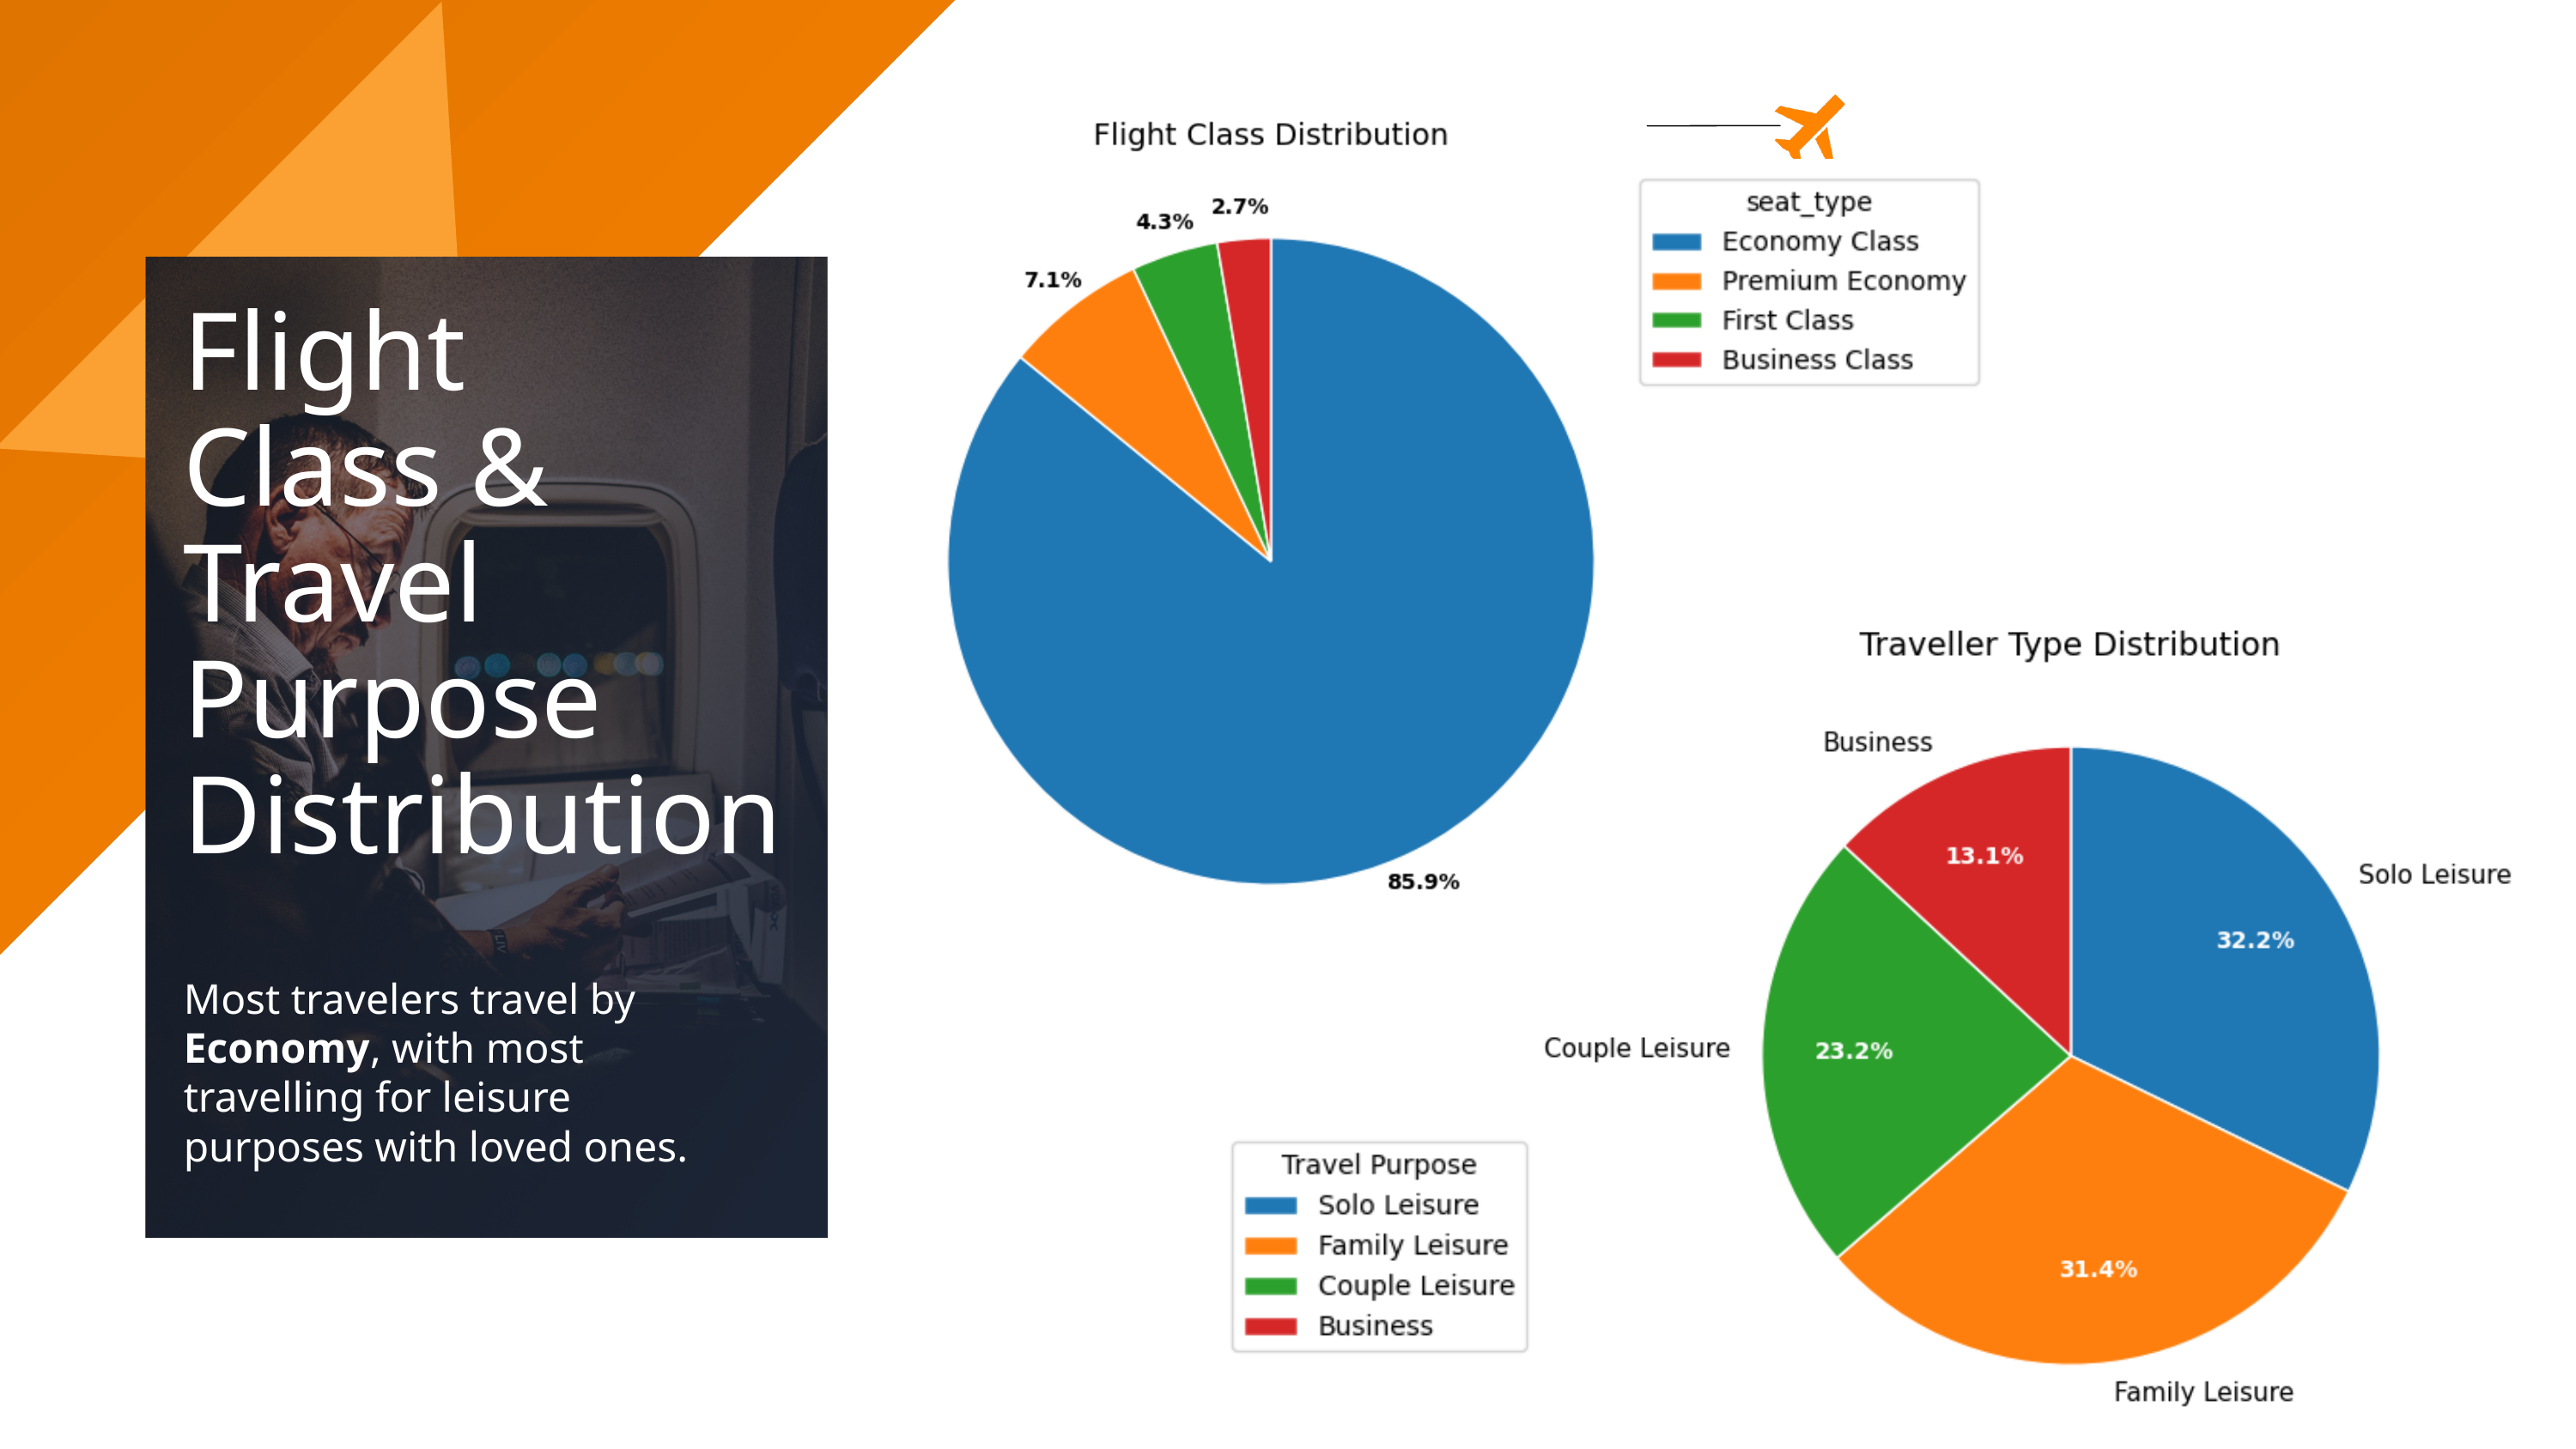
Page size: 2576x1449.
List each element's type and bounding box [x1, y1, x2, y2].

text_box [962, 104, 1624, 926]
text_box [145, 257, 828, 1238]
text_box [28, 172, 661, 531]
text_box [1534, 611, 2519, 1418]
text_box [0, 0, 958, 958]
text_box [1217, 1115, 1558, 1360]
text_box [1760, 72, 1867, 159]
text_box [1623, 159, 2003, 414]
